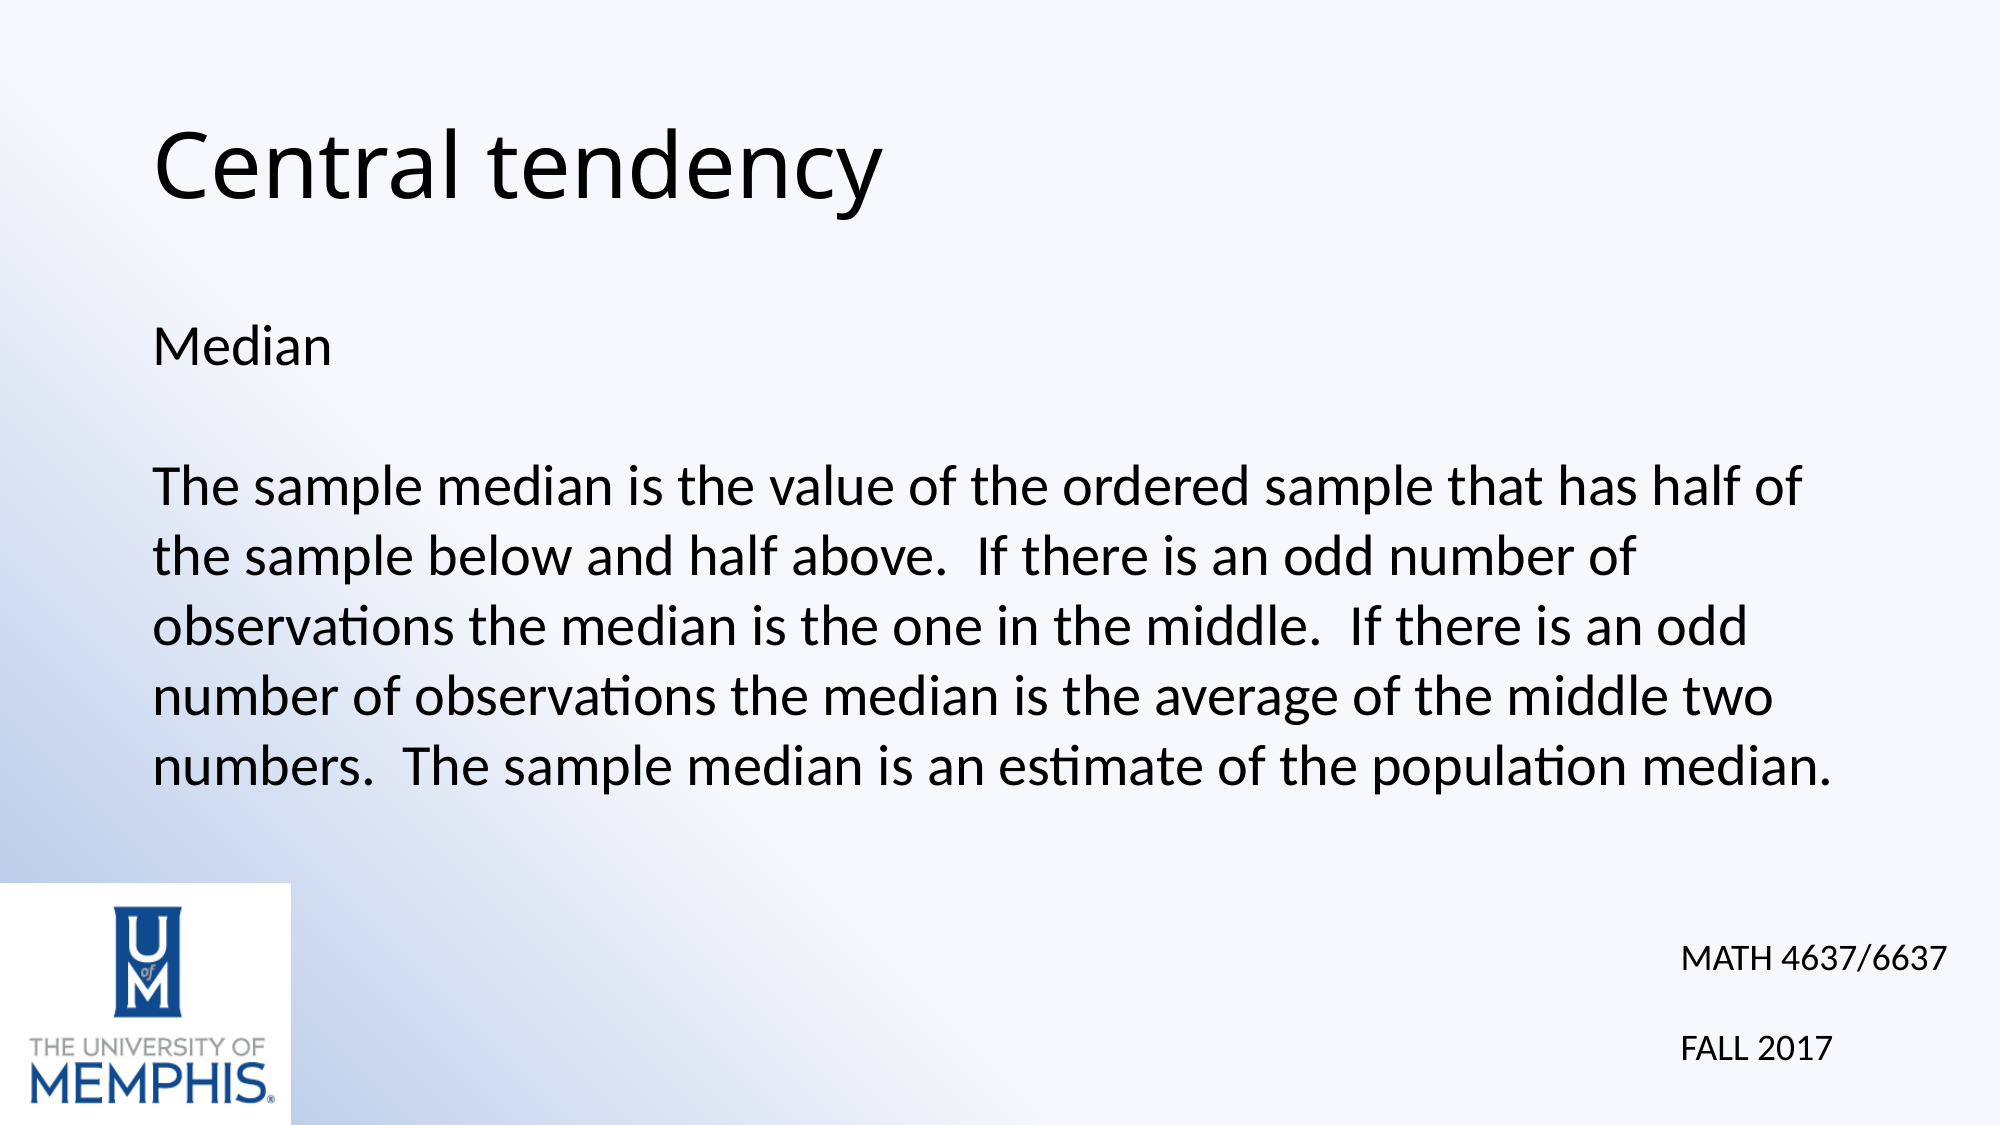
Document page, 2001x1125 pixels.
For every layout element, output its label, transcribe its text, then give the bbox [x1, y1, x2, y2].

title Central tendency [137, 59, 1863, 278]
list Median The sample median is the value of the ordered sample that has half of the sample below and half above. If there is an odd number of observations the median is the one in the middle. If there is an odd number of observations the median is the average of the middle two numbers. The sample median is an estimate of the population median. [137, 299, 1863, 1014]
picture [0, 883, 291, 1125]
